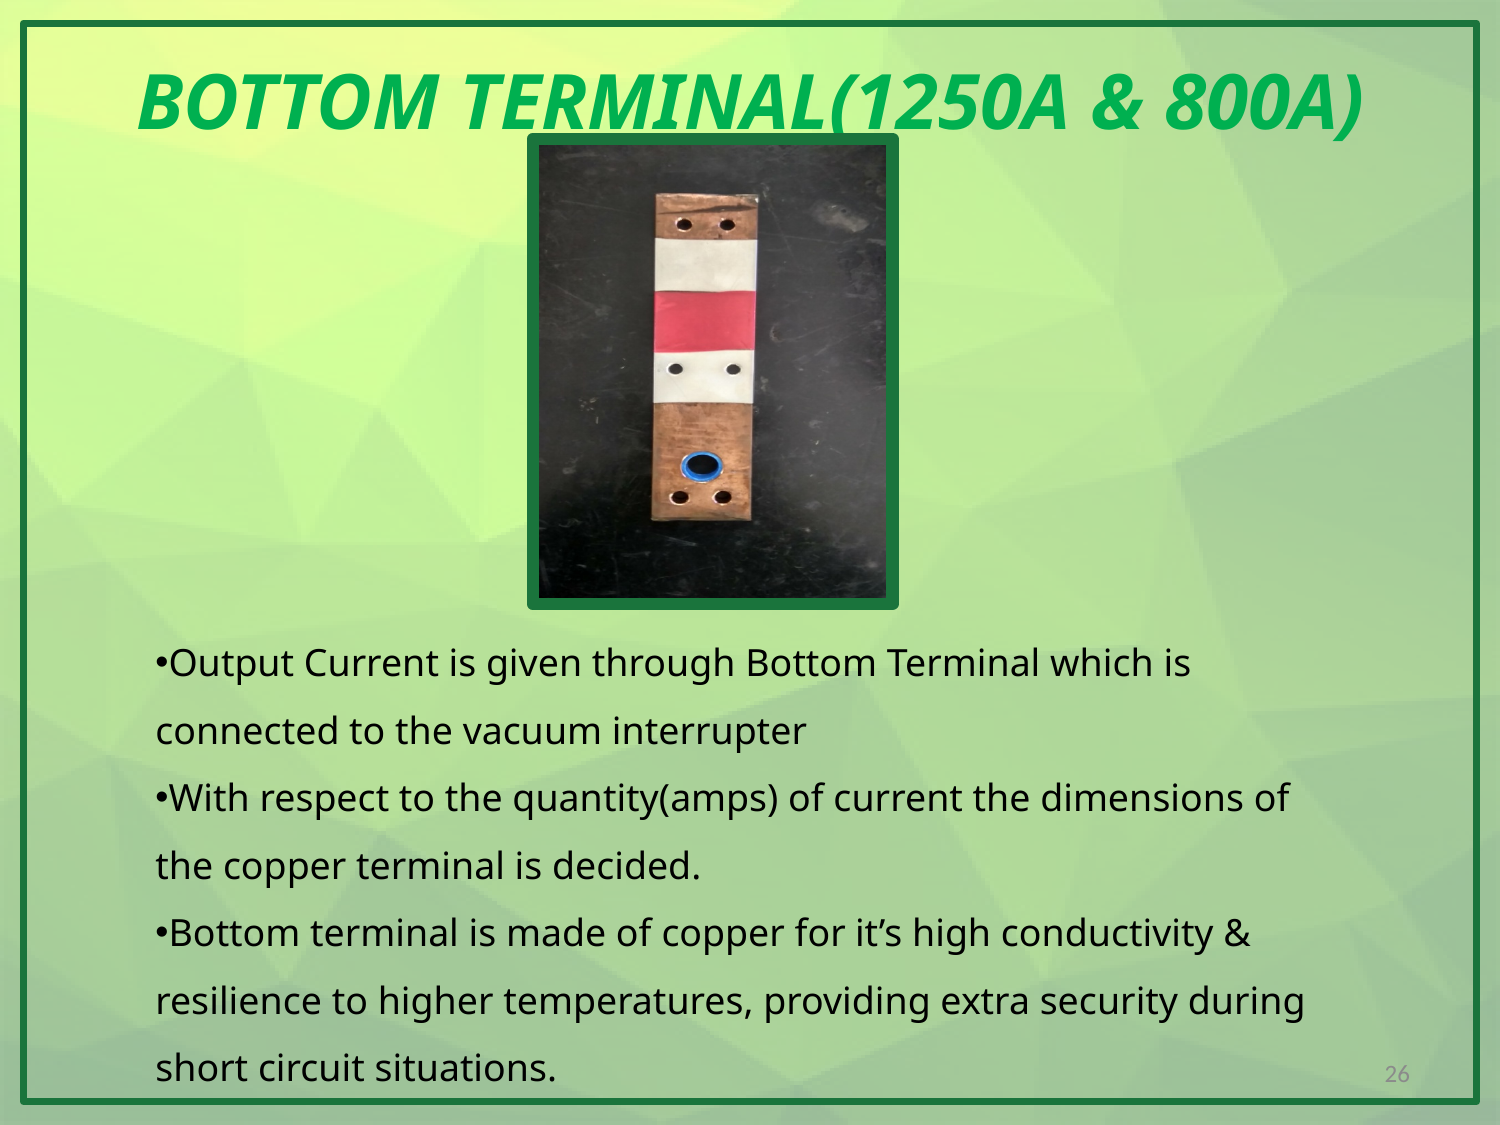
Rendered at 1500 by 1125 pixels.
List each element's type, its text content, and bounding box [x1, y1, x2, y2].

table_cell Ø45x25 mm [0, 0, 1500, 1125]
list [538, 144, 887, 598]
text_box Output Current is given through Bottom Terminal which is connected to the vacuum interrupter With respect to the quantity(amps) of current the dimensions of the copper terminal is decided. Bottom terminal is made of copper for it’s high conductivity & resilience to higher temperatures, providing extra security during short circuit situations. [140, 609, 1336, 1125]
title BOTTOM TERMINAL(1250A & 800A) [75, 45, 1425, 153]
slide_number 26 [1074, 1042, 1425, 1103]
